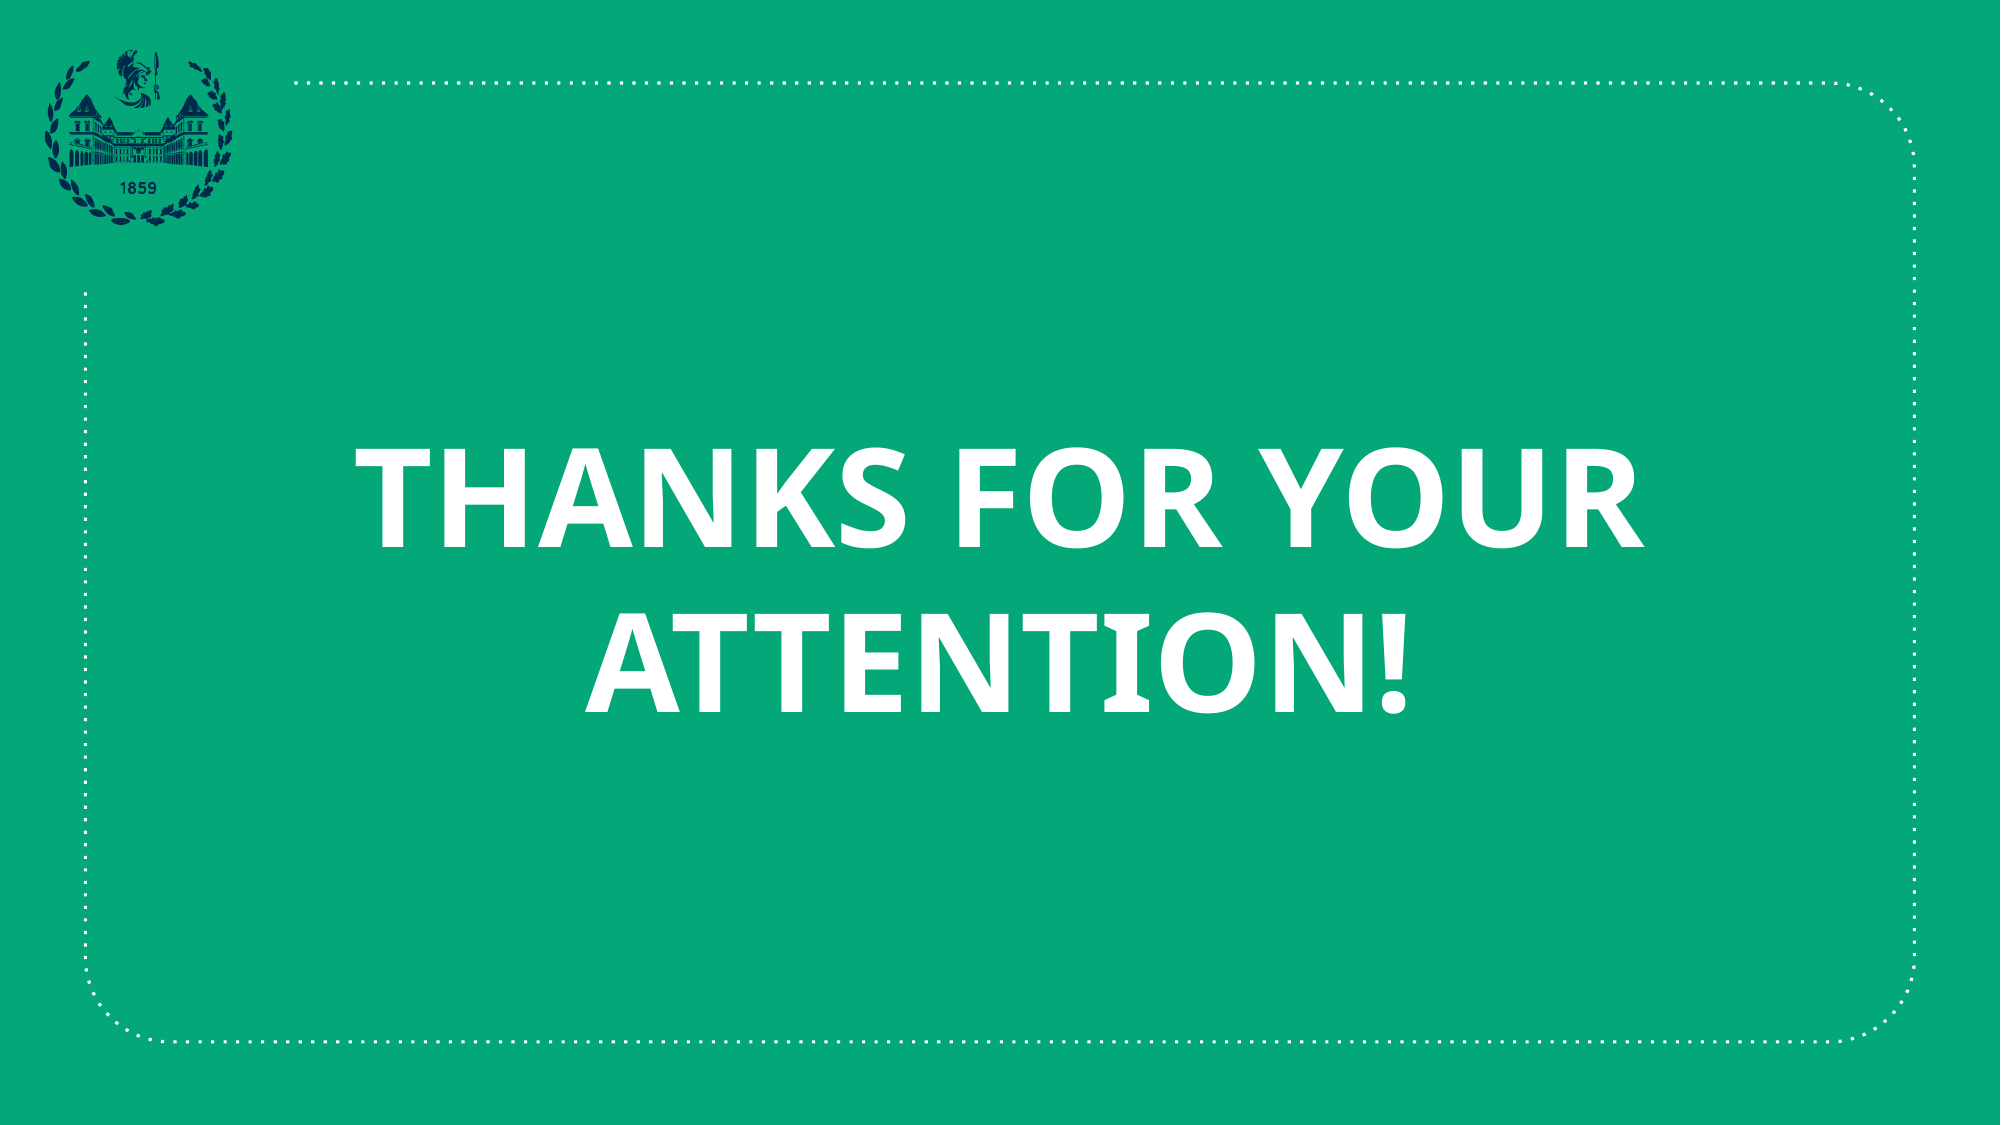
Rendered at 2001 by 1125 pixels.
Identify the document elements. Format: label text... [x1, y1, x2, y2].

title THANKS FOR YOUR ATTENTION! [150, 366, 1850, 761]
picture [39, 46, 240, 229]
